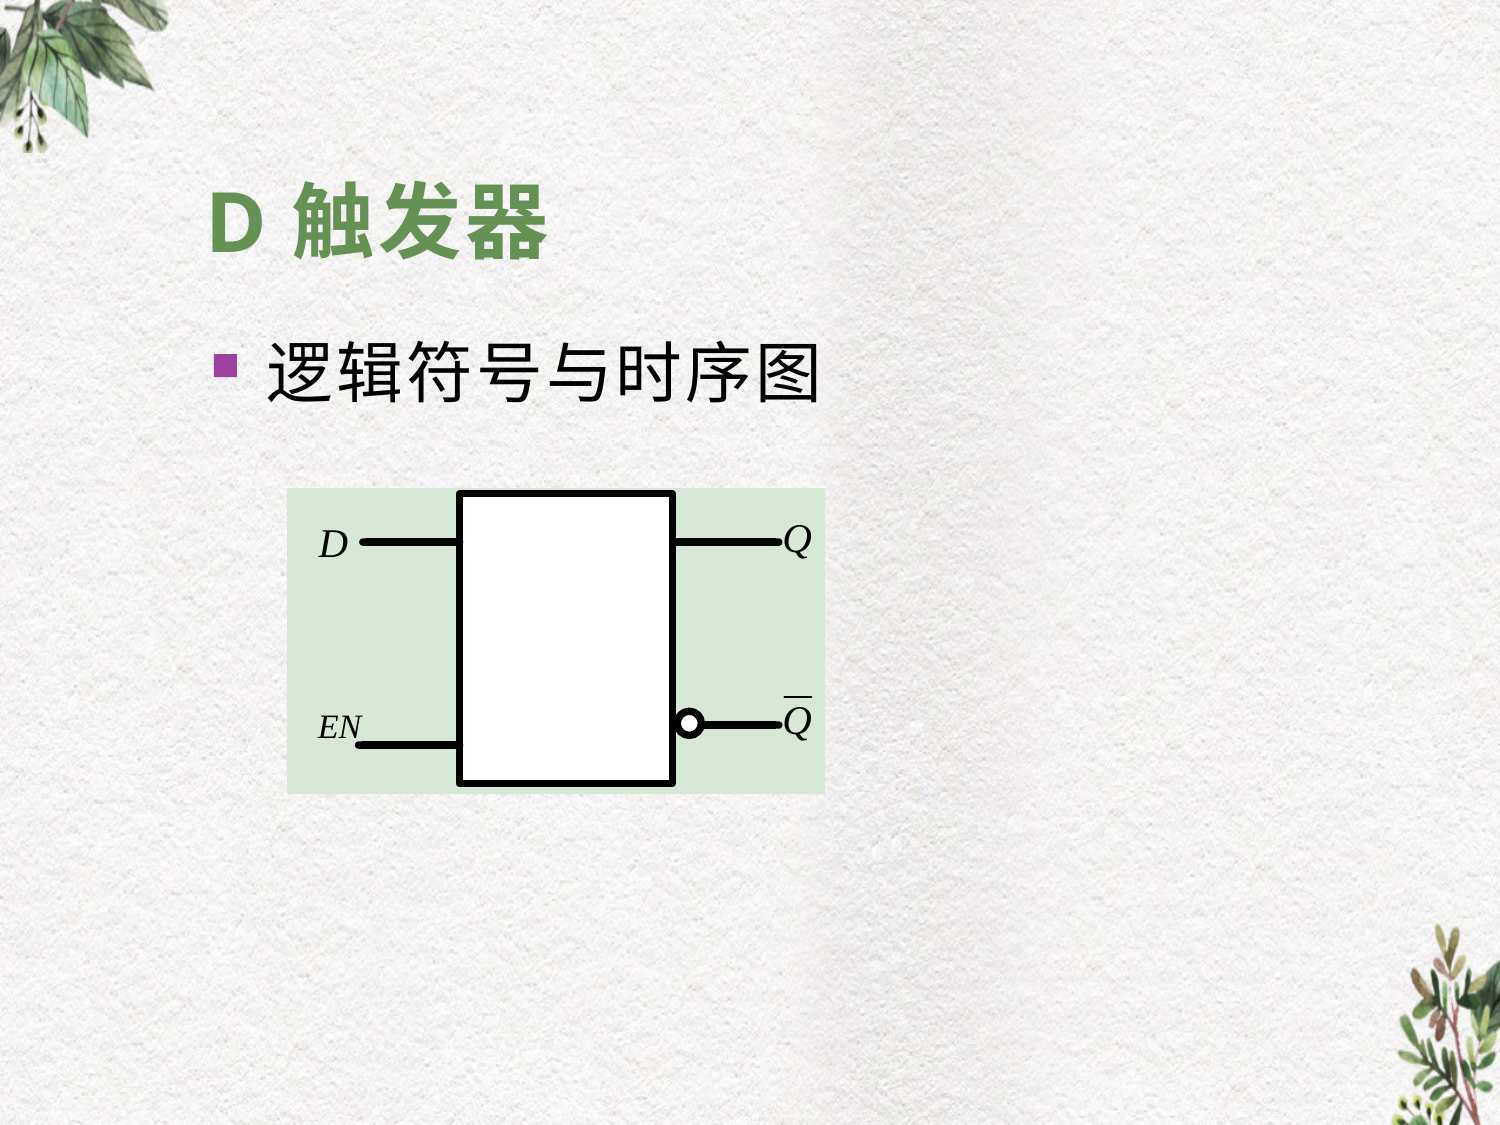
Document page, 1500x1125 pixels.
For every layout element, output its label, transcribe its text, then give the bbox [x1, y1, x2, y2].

list 逻辑符号与时序图 [193, 331, 1469, 1006]
title D触发器 [188, 35, 1468, 275]
picture [0, 0, 1500, 1125]
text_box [287, 487, 825, 795]
